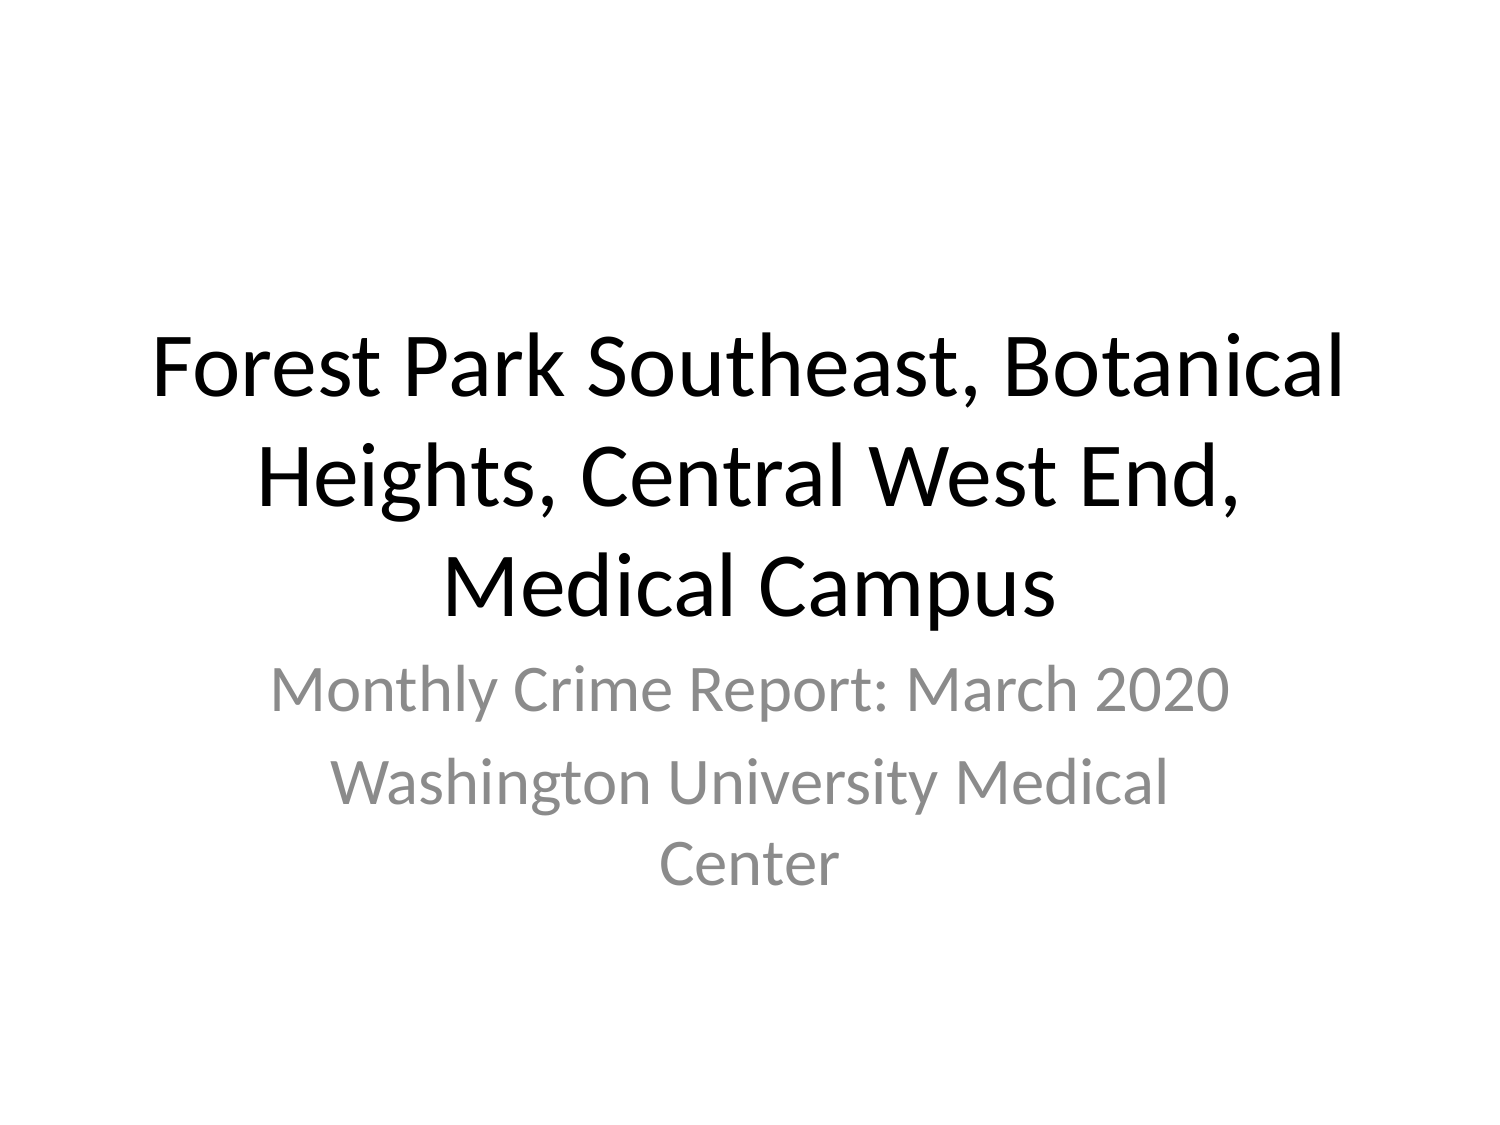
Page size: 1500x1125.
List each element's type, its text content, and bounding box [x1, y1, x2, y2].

subtitle Monthly Crime Report: March 2020 Washington University Medical Center [225, 637, 1275, 925]
title Forest Park Southeast, Botanical Heights, Central West End, Medical Campus [112, 349, 1388, 591]
